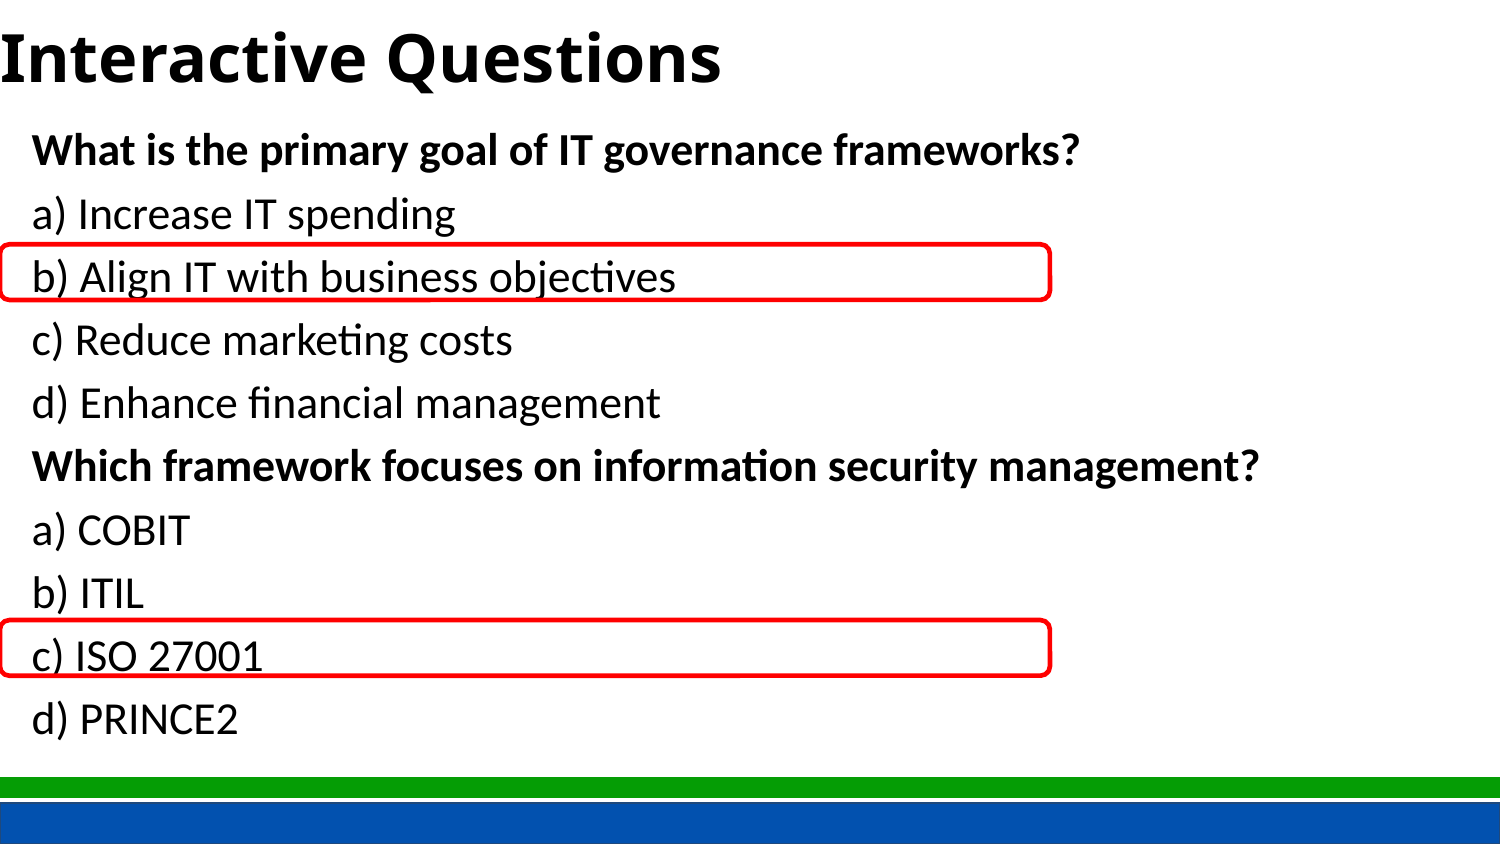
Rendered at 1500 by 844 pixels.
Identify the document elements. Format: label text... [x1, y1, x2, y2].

text_box [0, 777, 1500, 798]
text_box [0, 617, 1053, 678]
text_box What is the primary goal of IT governance frameworks? a) Increase IT spending b) Align IT with business objectives c) Reduce marketing costs d) Enhance financial management Which framework focuses on information security management? a) COBIT b) ITIL c) ISO 27001 d) PRINCE2 [0, 96, 1500, 759]
text_box Interactive Questions [0, 0, 1346, 96]
text_box [0, 803, 1500, 844]
text_box [0, 242, 1053, 303]
